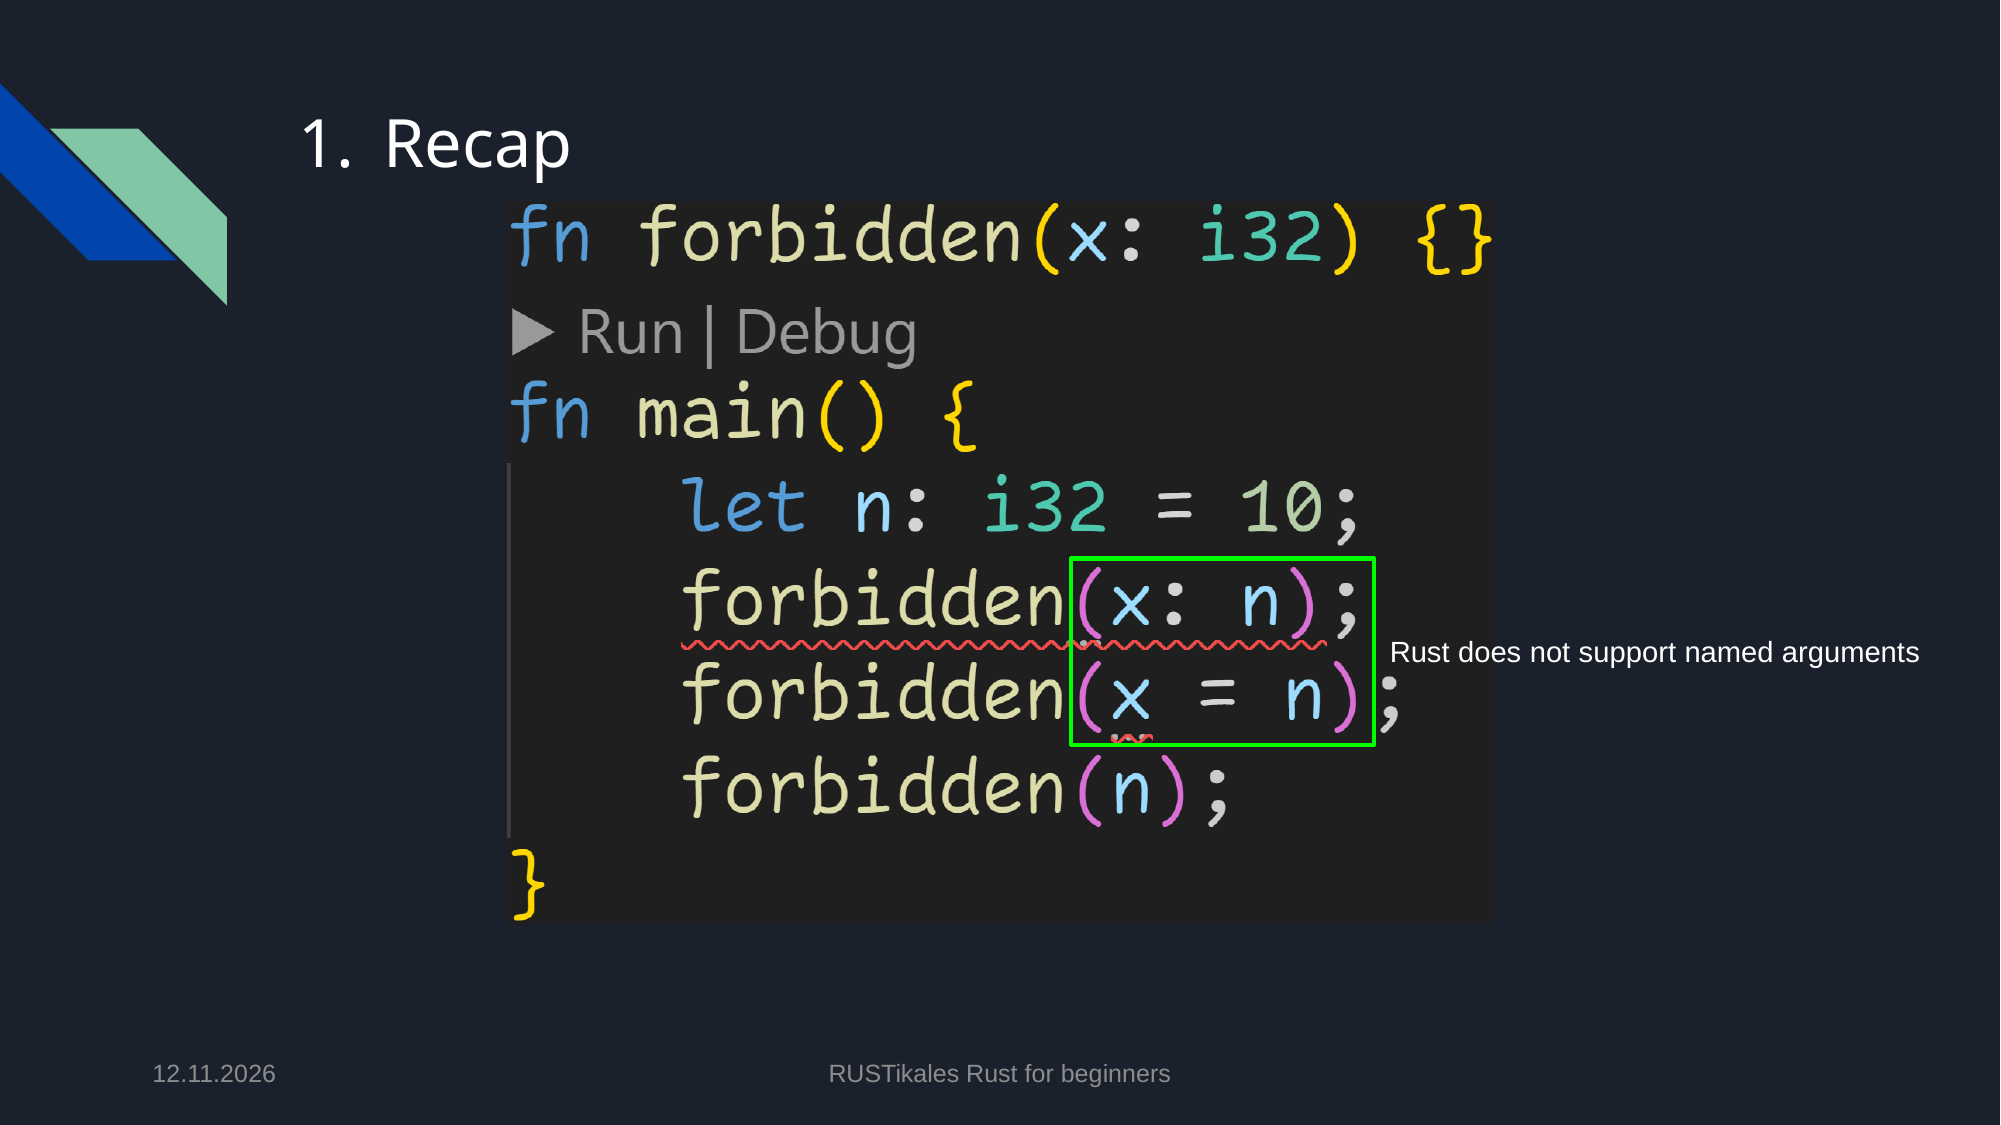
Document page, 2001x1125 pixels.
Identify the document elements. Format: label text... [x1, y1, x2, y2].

picture [507, 200, 1493, 924]
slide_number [137, 1042, 588, 1103]
title Recap [283, 86, 1824, 287]
text_box Rust does not support named arguments [1497, 626, 1936, 677]
footer RUSTikales Rust for beginners [662, 1042, 1338, 1103]
